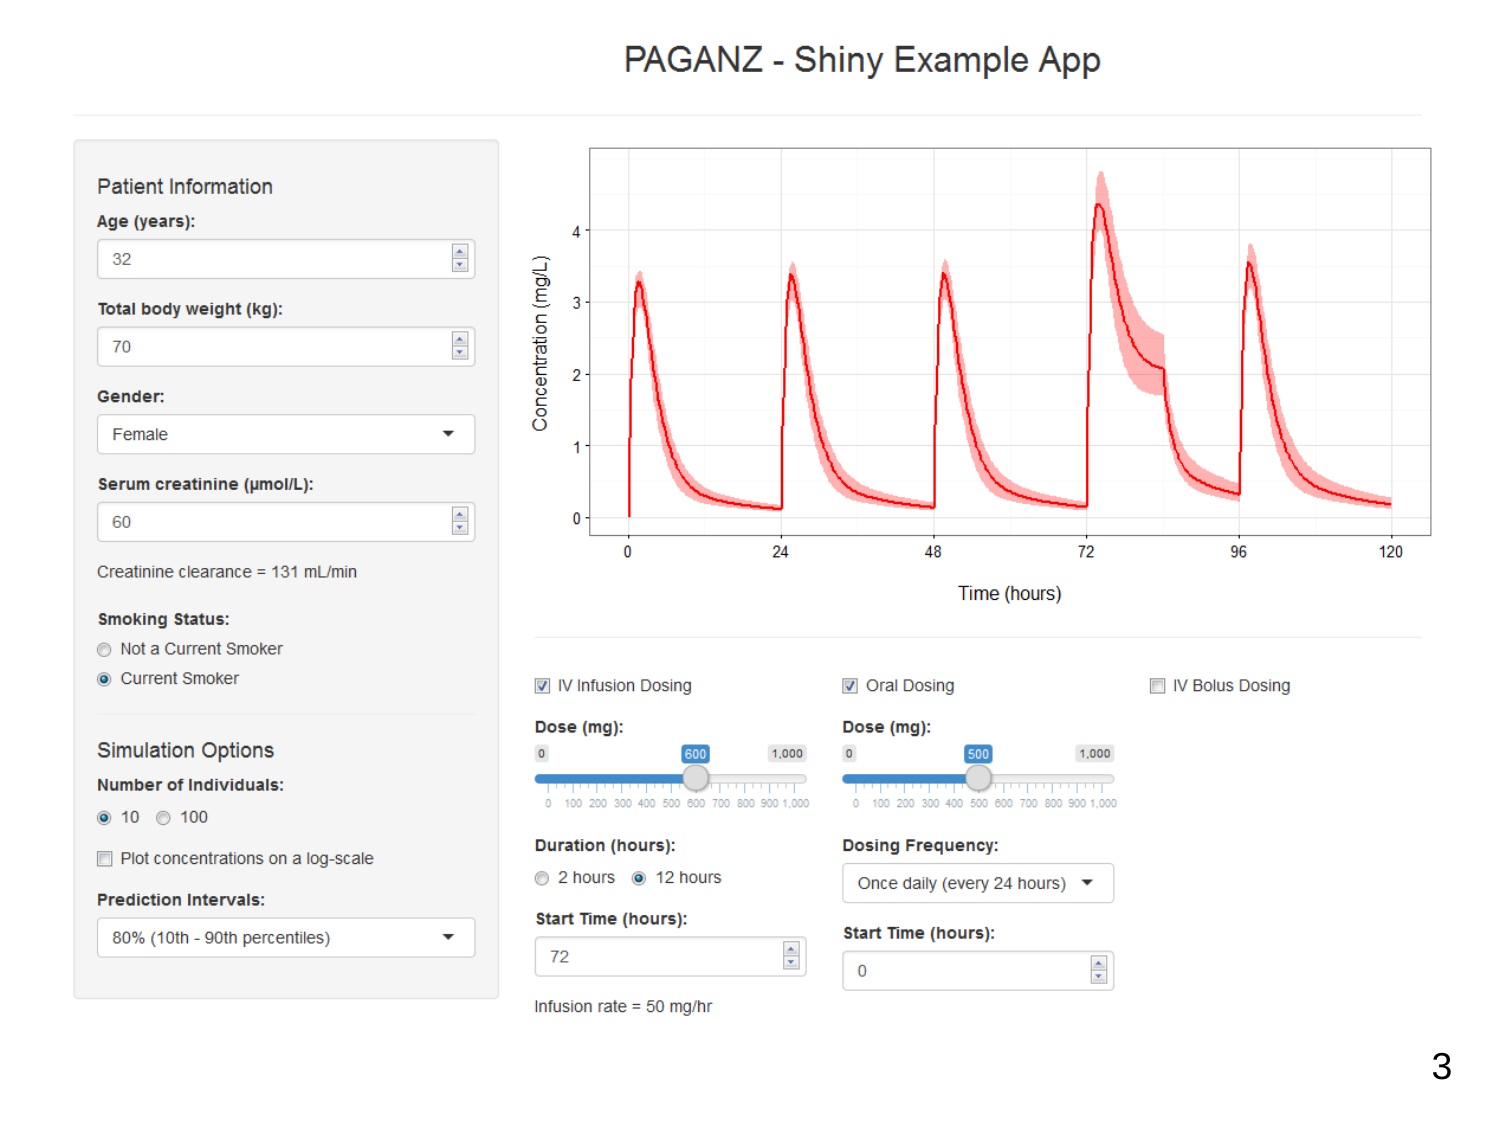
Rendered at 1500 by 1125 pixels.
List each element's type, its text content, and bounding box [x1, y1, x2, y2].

text_box 3 [1399, 1034, 1485, 1095]
picture [40, 25, 1464, 1059]
